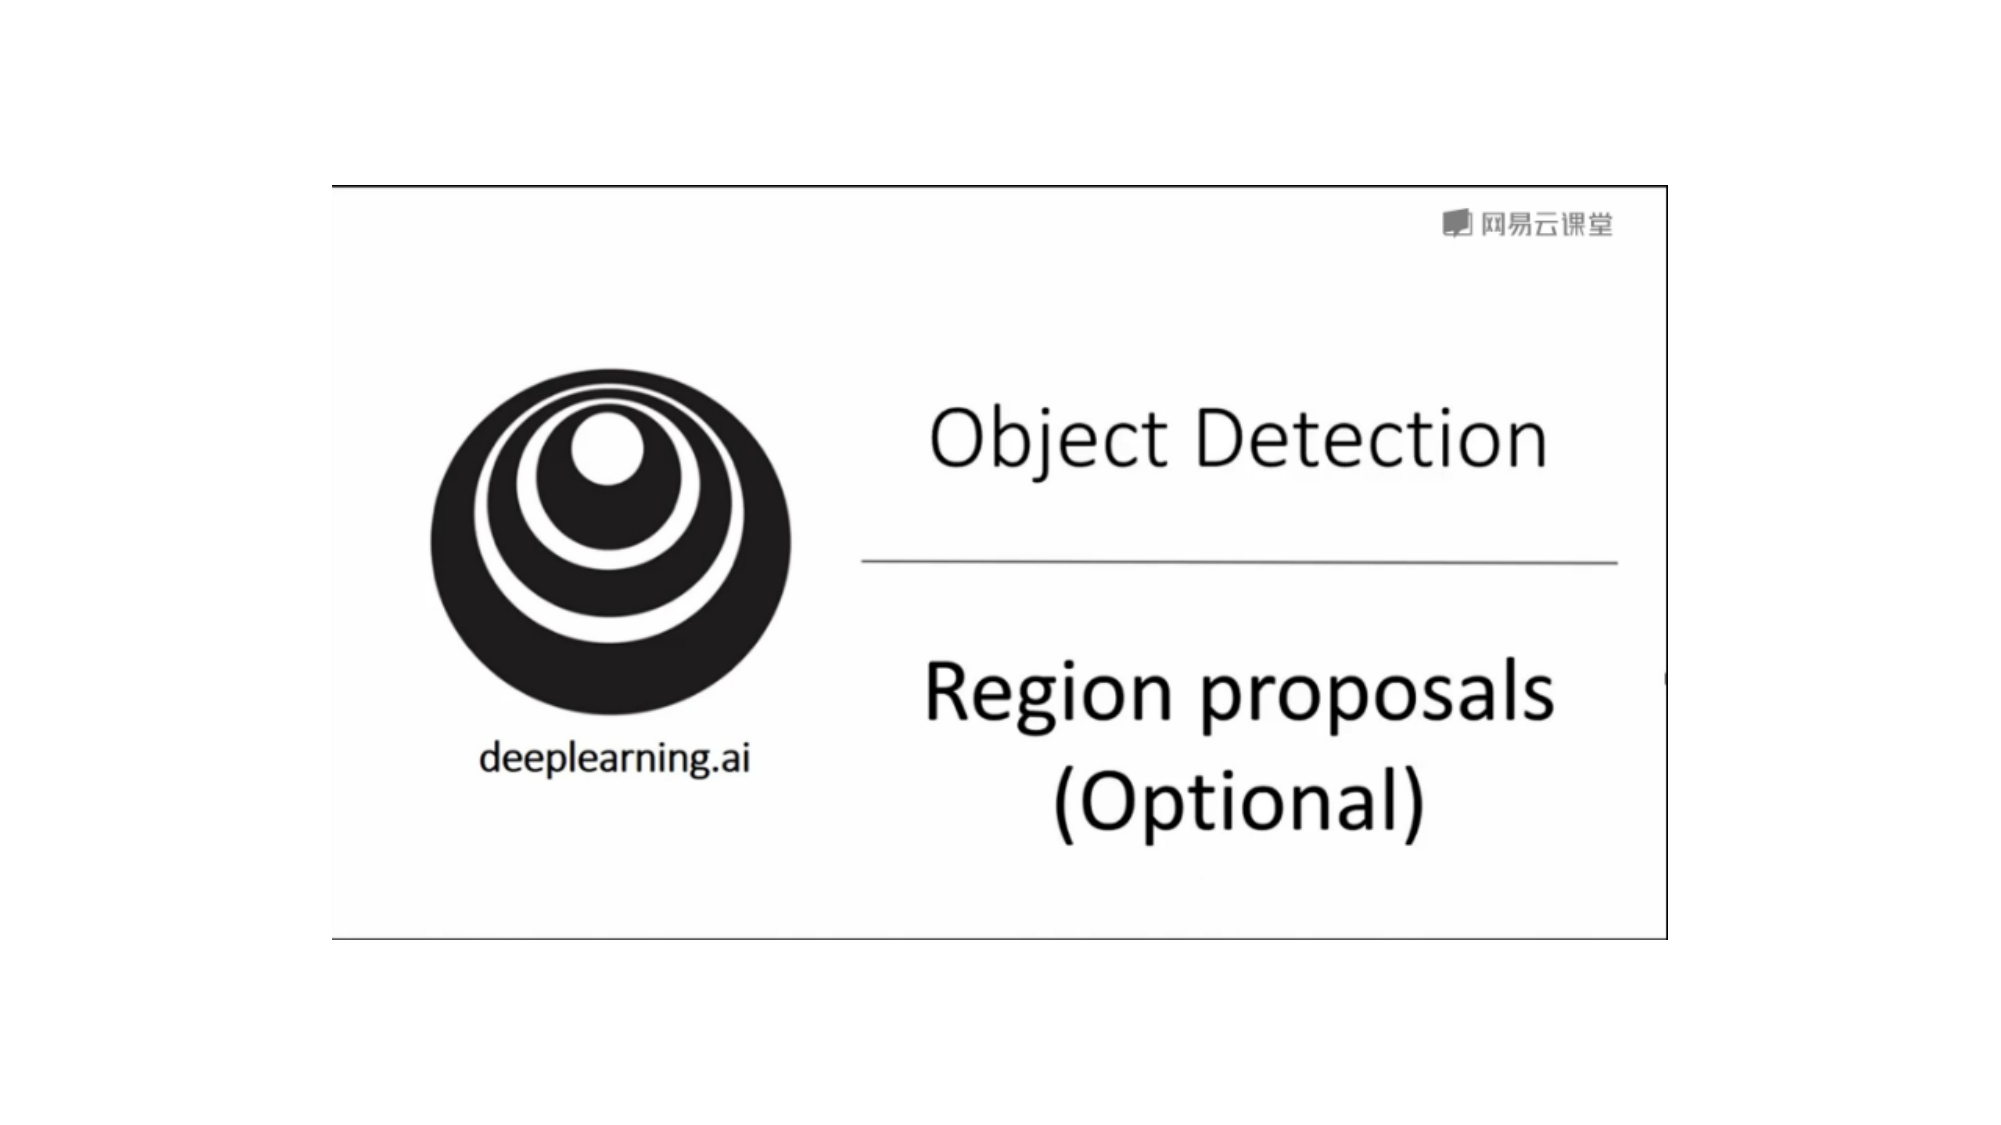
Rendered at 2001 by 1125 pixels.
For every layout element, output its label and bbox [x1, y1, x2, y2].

picture [332, 185, 1668, 940]
